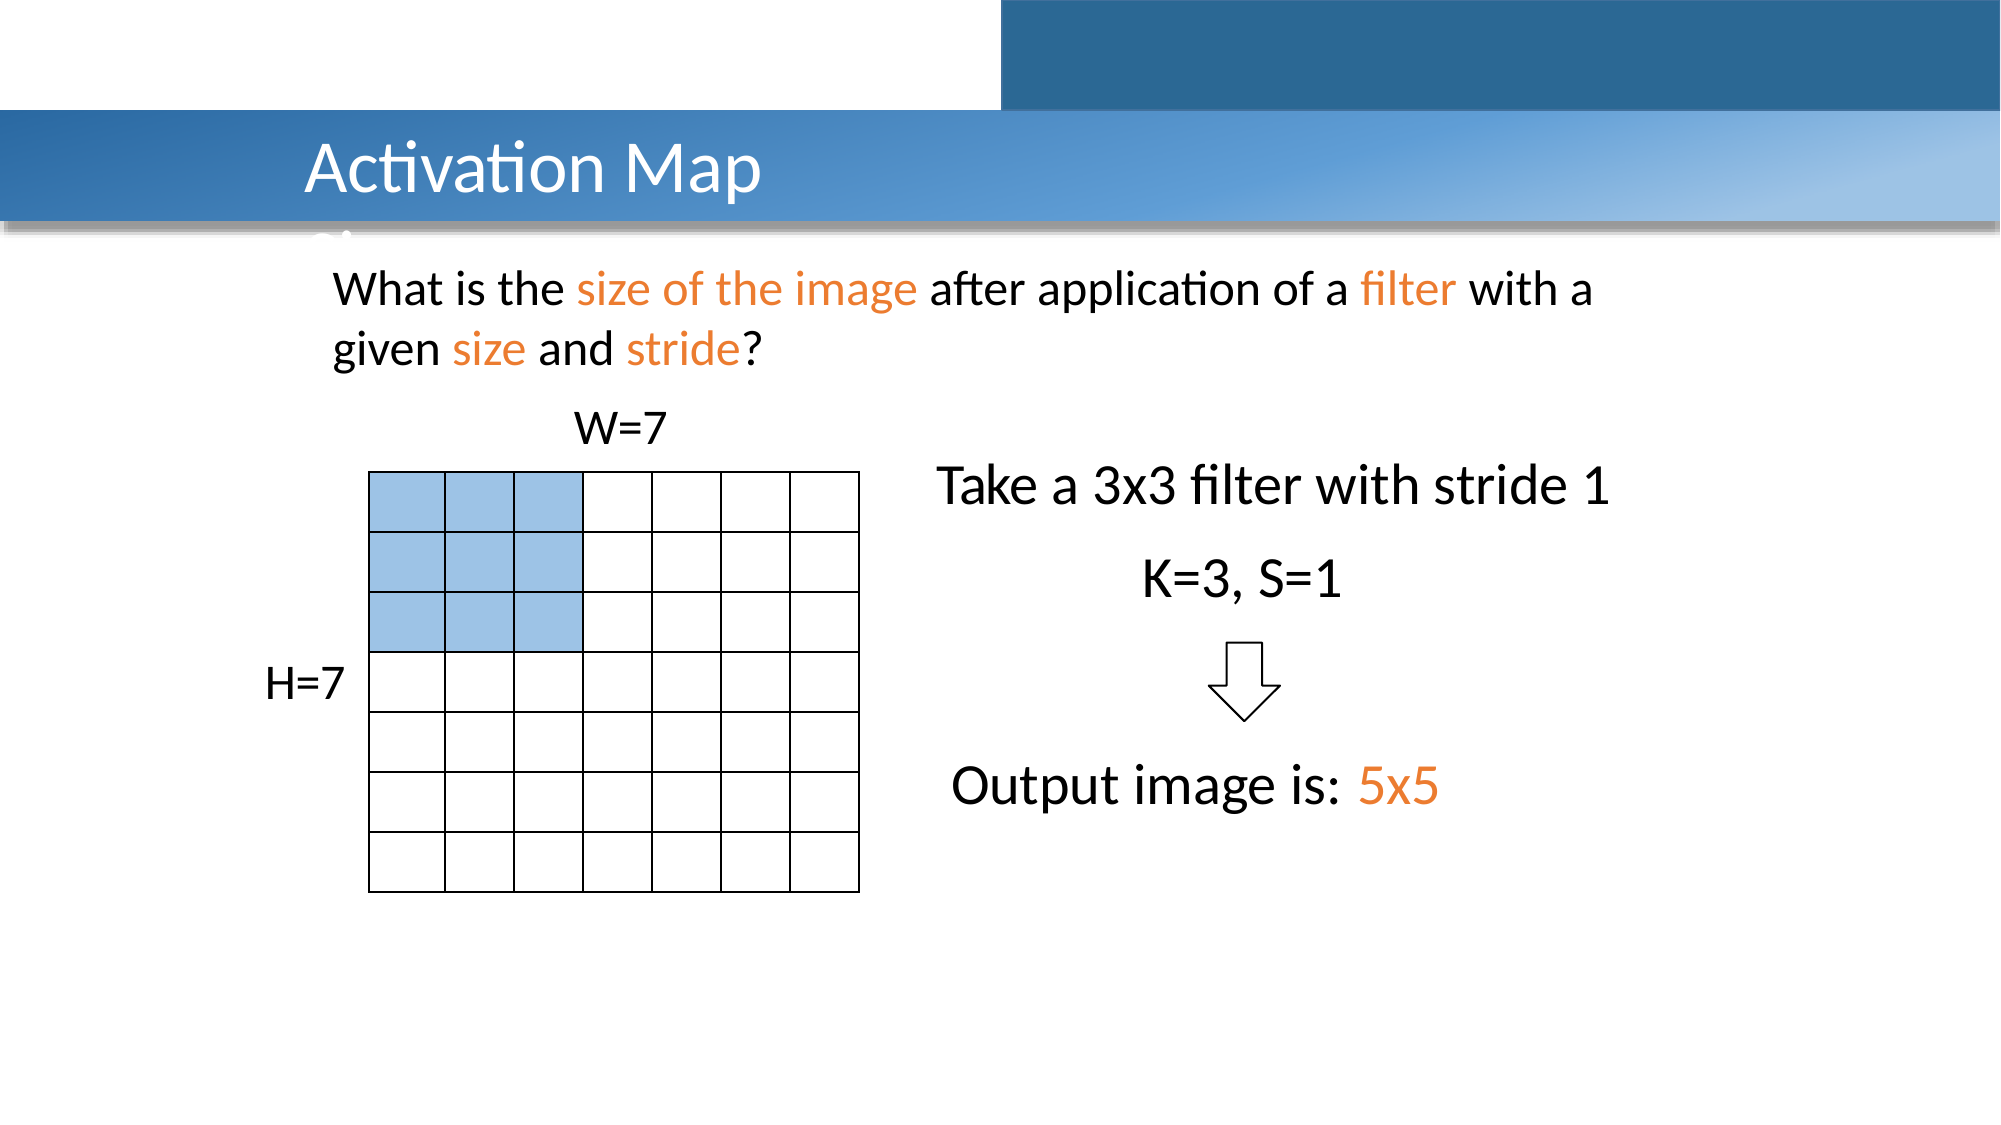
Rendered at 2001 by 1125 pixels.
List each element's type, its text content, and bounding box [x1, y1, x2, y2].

table_cell [722, 653, 789, 711]
text_box Output image is: 5x5 [949, 744, 1446, 817]
table_cell [370, 533, 444, 591]
table_header [653, 473, 720, 531]
table_header [791, 473, 858, 531]
table_cell [515, 713, 582, 771]
table_cell [446, 533, 513, 591]
table_cell [791, 833, 858, 891]
table_cell [515, 833, 582, 891]
table_cell [515, 593, 582, 651]
table_cell [584, 653, 651, 711]
table_cell [515, 533, 582, 591]
table_cell [791, 713, 858, 771]
table_cell [370, 653, 444, 711]
table_cell [370, 593, 444, 651]
table_cell [446, 653, 513, 711]
table_header [370, 473, 444, 531]
text_box What is the size of the image after application of a filter with a given size and stride? W=7 [330, 252, 1597, 455]
table_header [515, 473, 582, 531]
table_header [446, 473, 513, 531]
table_cell [370, 773, 444, 831]
text_box Take a 3x3 filter with stride 1 K=3, S=1 [934, 420, 1619, 610]
table_cell [515, 653, 582, 711]
table_cell [791, 533, 858, 591]
table_cell [791, 593, 858, 651]
table_cell [370, 713, 444, 771]
table_cell [791, 773, 858, 831]
text_box H=7 [262, 647, 349, 710]
text_box [1208, 642, 1281, 722]
table_cell [791, 653, 858, 711]
text_box Activation Map Size [302, 114, 896, 297]
table_cell [722, 593, 789, 651]
table_cell [370, 833, 444, 891]
picture [0, 110, 2000, 242]
table_cell [722, 533, 789, 591]
table_cell [446, 593, 513, 651]
table_cell [446, 713, 513, 771]
table_cell [446, 773, 513, 831]
table_cell [584, 833, 651, 891]
table_cell [584, 533, 651, 591]
table_cell [653, 833, 720, 891]
table_cell [515, 773, 582, 831]
table_cell [653, 593, 720, 651]
table_cell [653, 653, 720, 711]
table_header [722, 473, 789, 531]
table_cell [653, 713, 720, 771]
table_cell [584, 713, 651, 771]
table_cell [446, 833, 513, 891]
table_cell [722, 713, 789, 771]
table_cell [722, 833, 789, 891]
table_cell [584, 773, 651, 831]
table_header [584, 473, 651, 531]
table_cell [722, 773, 789, 831]
table_cell [653, 773, 720, 831]
table_cell [584, 593, 651, 651]
table_cell [653, 533, 720, 591]
